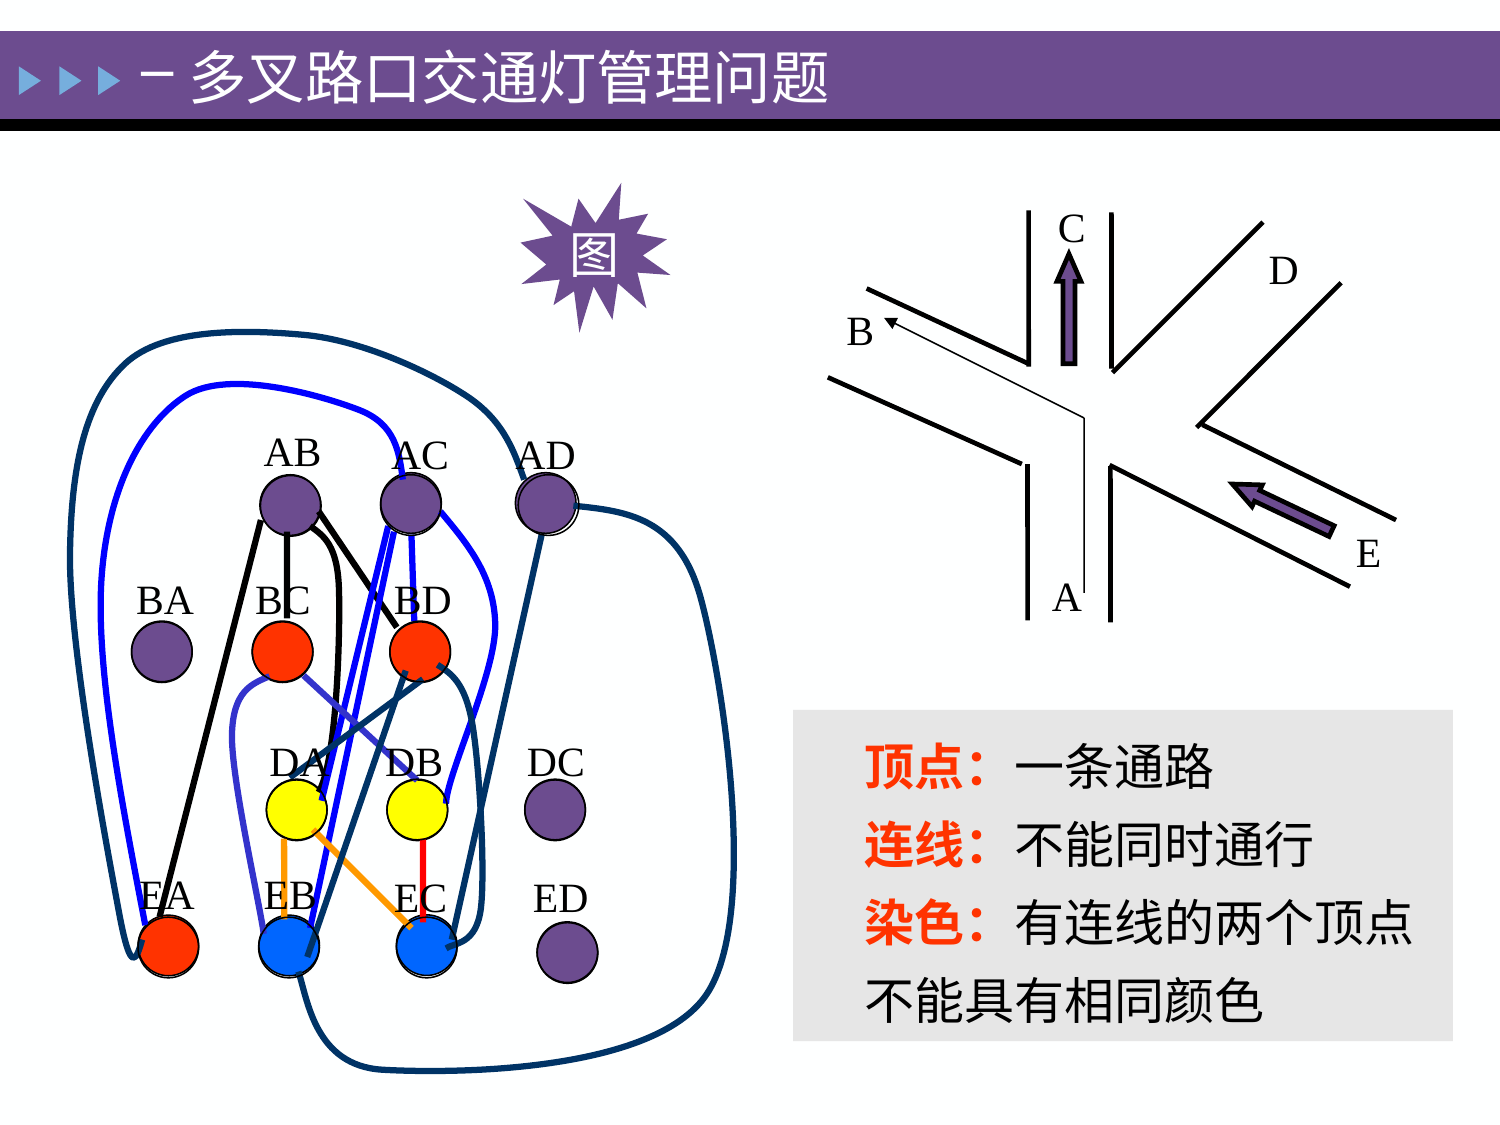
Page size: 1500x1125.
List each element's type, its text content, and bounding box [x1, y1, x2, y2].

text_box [827, 192, 1397, 628]
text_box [68, 326, 760, 1074]
text_box 图 [520, 182, 671, 325]
text_box 顶点：一条通路 连线：不能同时通行 染色：有连线的两个顶点不能具有相同颜色 [793, 709, 1453, 1042]
list 多叉路口交通灯管理问题 [98, 34, 924, 118]
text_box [121, 417, 605, 983]
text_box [883, 317, 1085, 594]
